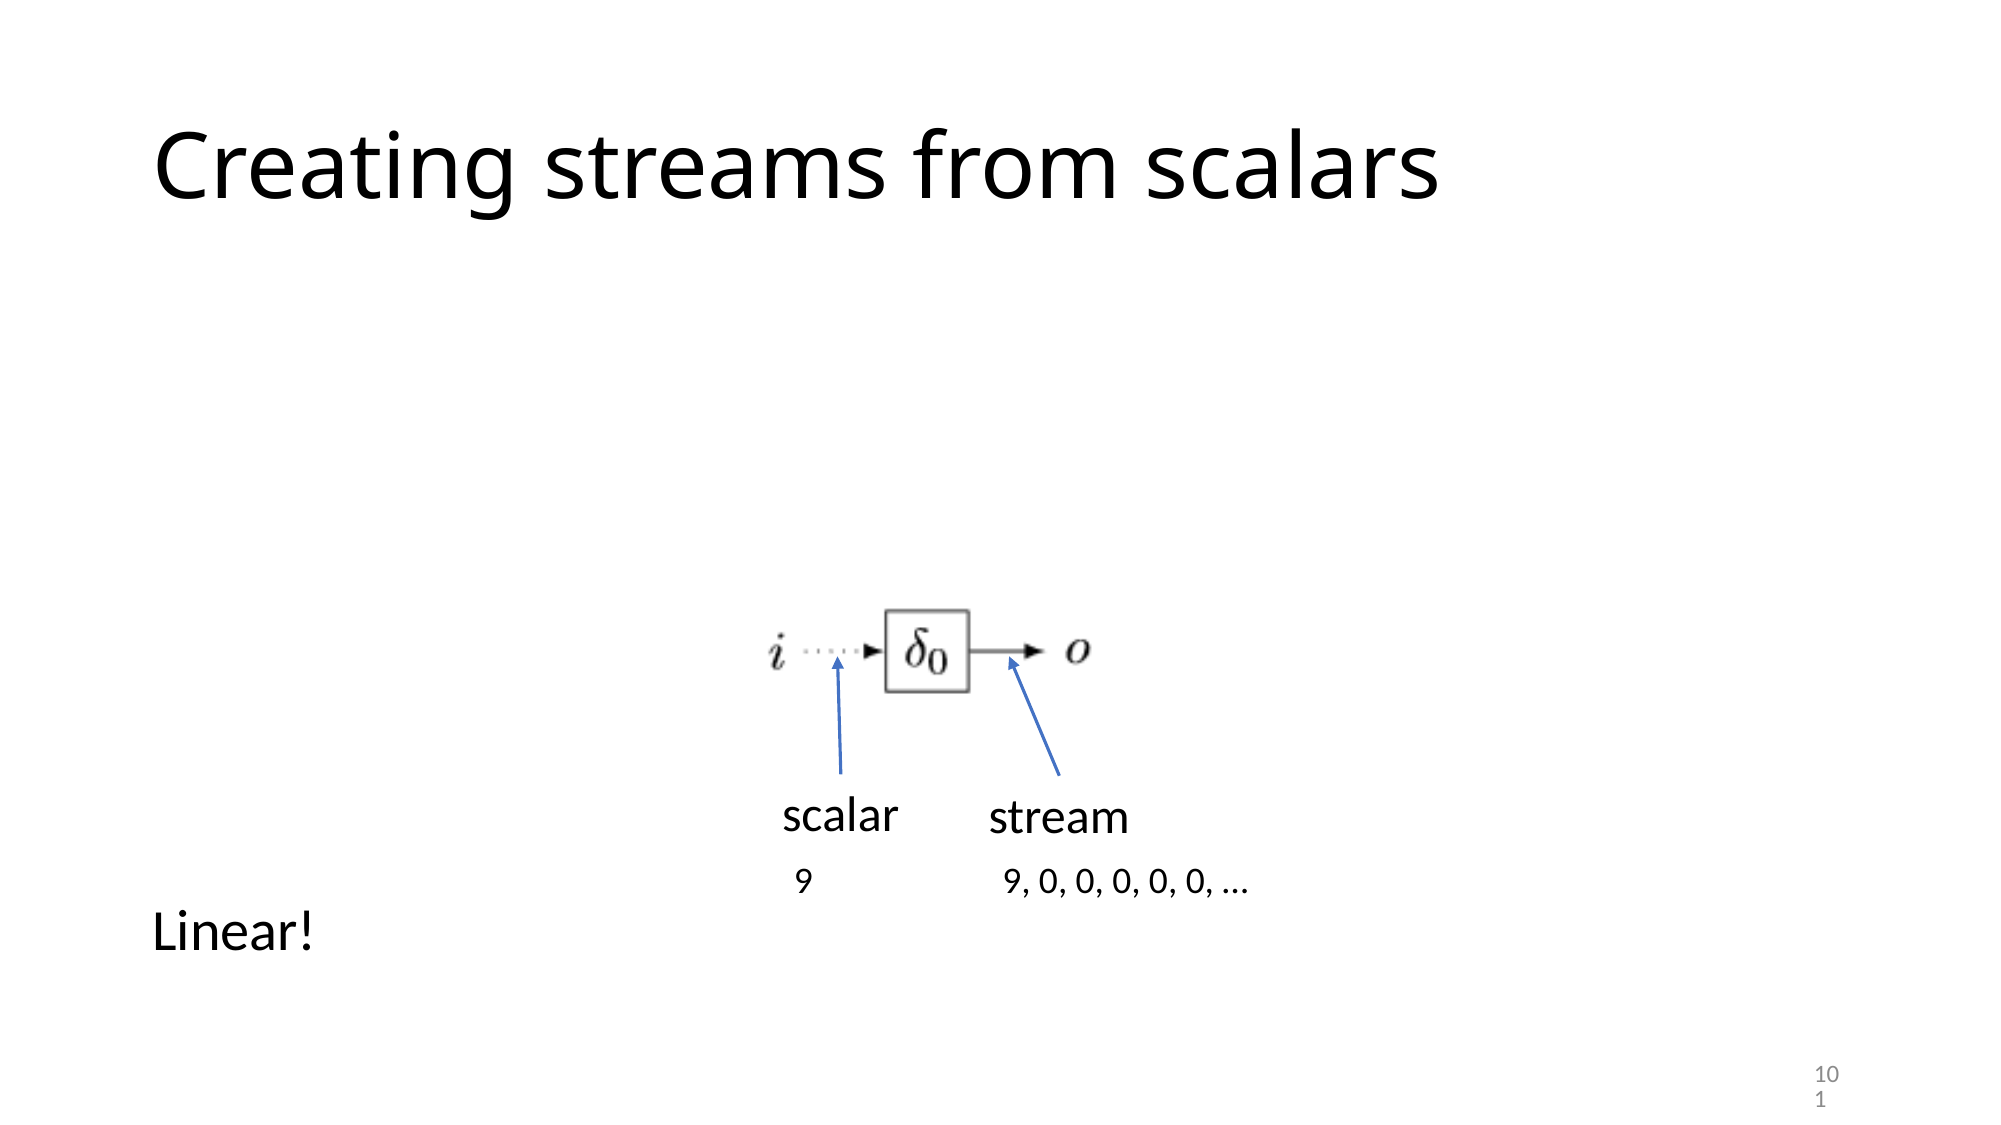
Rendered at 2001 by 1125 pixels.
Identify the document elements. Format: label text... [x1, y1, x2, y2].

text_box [1009, 656, 1060, 776]
title Creating streams from scalars [137, 59, 1863, 278]
text_box scalar [767, 774, 915, 849]
text_box 9, 0, 0, 0, 0, 0, … [987, 849, 1264, 909]
text_box 9 [778, 849, 828, 909]
picture [732, 605, 1101, 715]
text_box stream [973, 775, 1145, 851]
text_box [837, 656, 841, 775]
slide_number 101 [1798, 1042, 1863, 1103]
